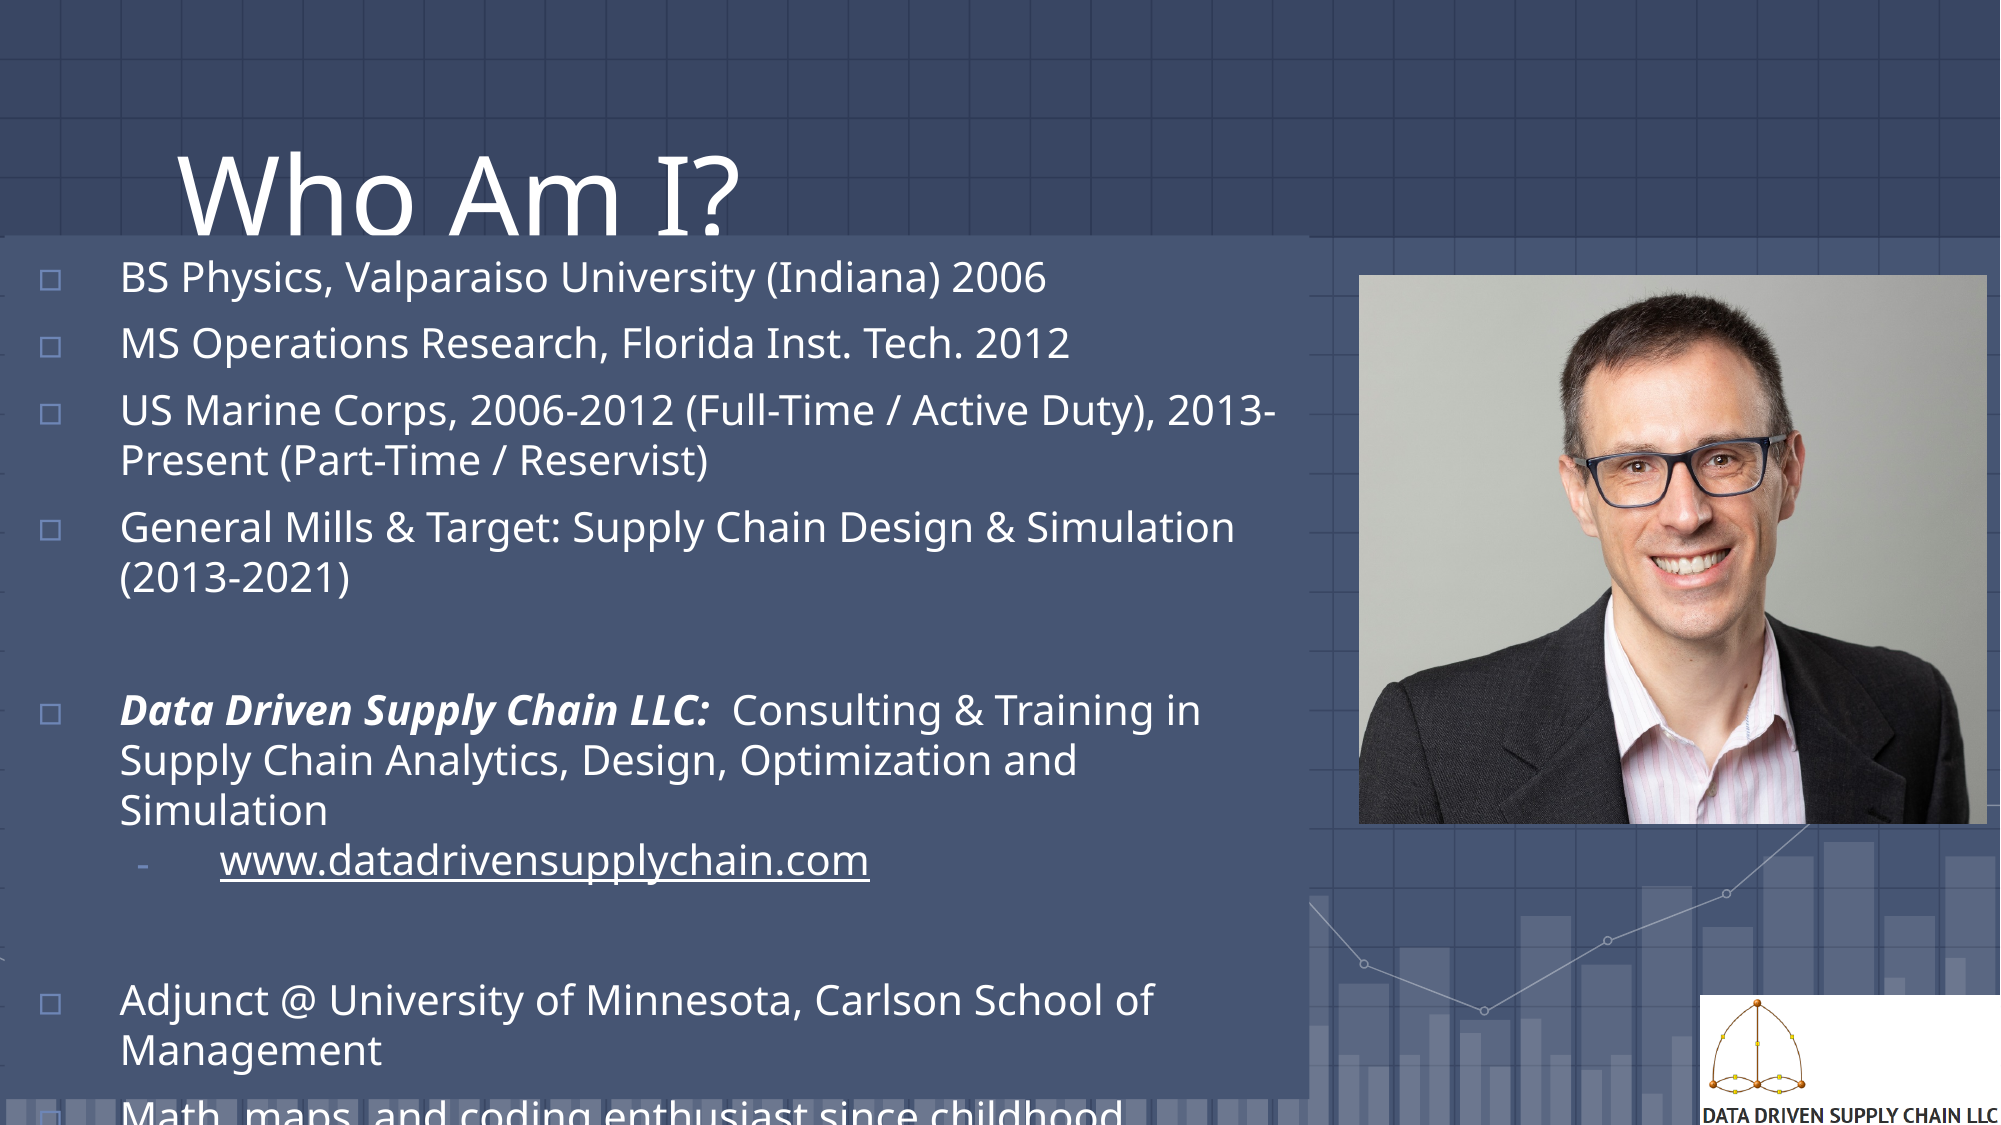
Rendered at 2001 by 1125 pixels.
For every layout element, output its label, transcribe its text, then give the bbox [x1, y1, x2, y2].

picture [1359, 274, 1987, 824]
title Who Am I? [161, 87, 1843, 276]
list BS Physics, Valparaiso University (Indiana) 2006 MS Operations Research, Florida Inst. Tech. 2012 US Marine Corps, 2006-2012 (Full-Time / Active Duty), 2013-Present (Part-Time / Reservist) General Mills & Target: Supply Chain Design & Simulation (2013-2021) Data Driven Supply Chain LLC: Consulting & Training in Supply Chain Analytics, Design, Optimization and Simulation www.datadrivensupplychain.com Adjunct @ University of Minnesota, Carlson School of Management Math, maps, and coding enthusiast since childhood USSR, MS-DOS, BASIC, and other antiquated acronyms [4, 235, 1310, 1100]
picture [1699, 995, 2000, 1125]
